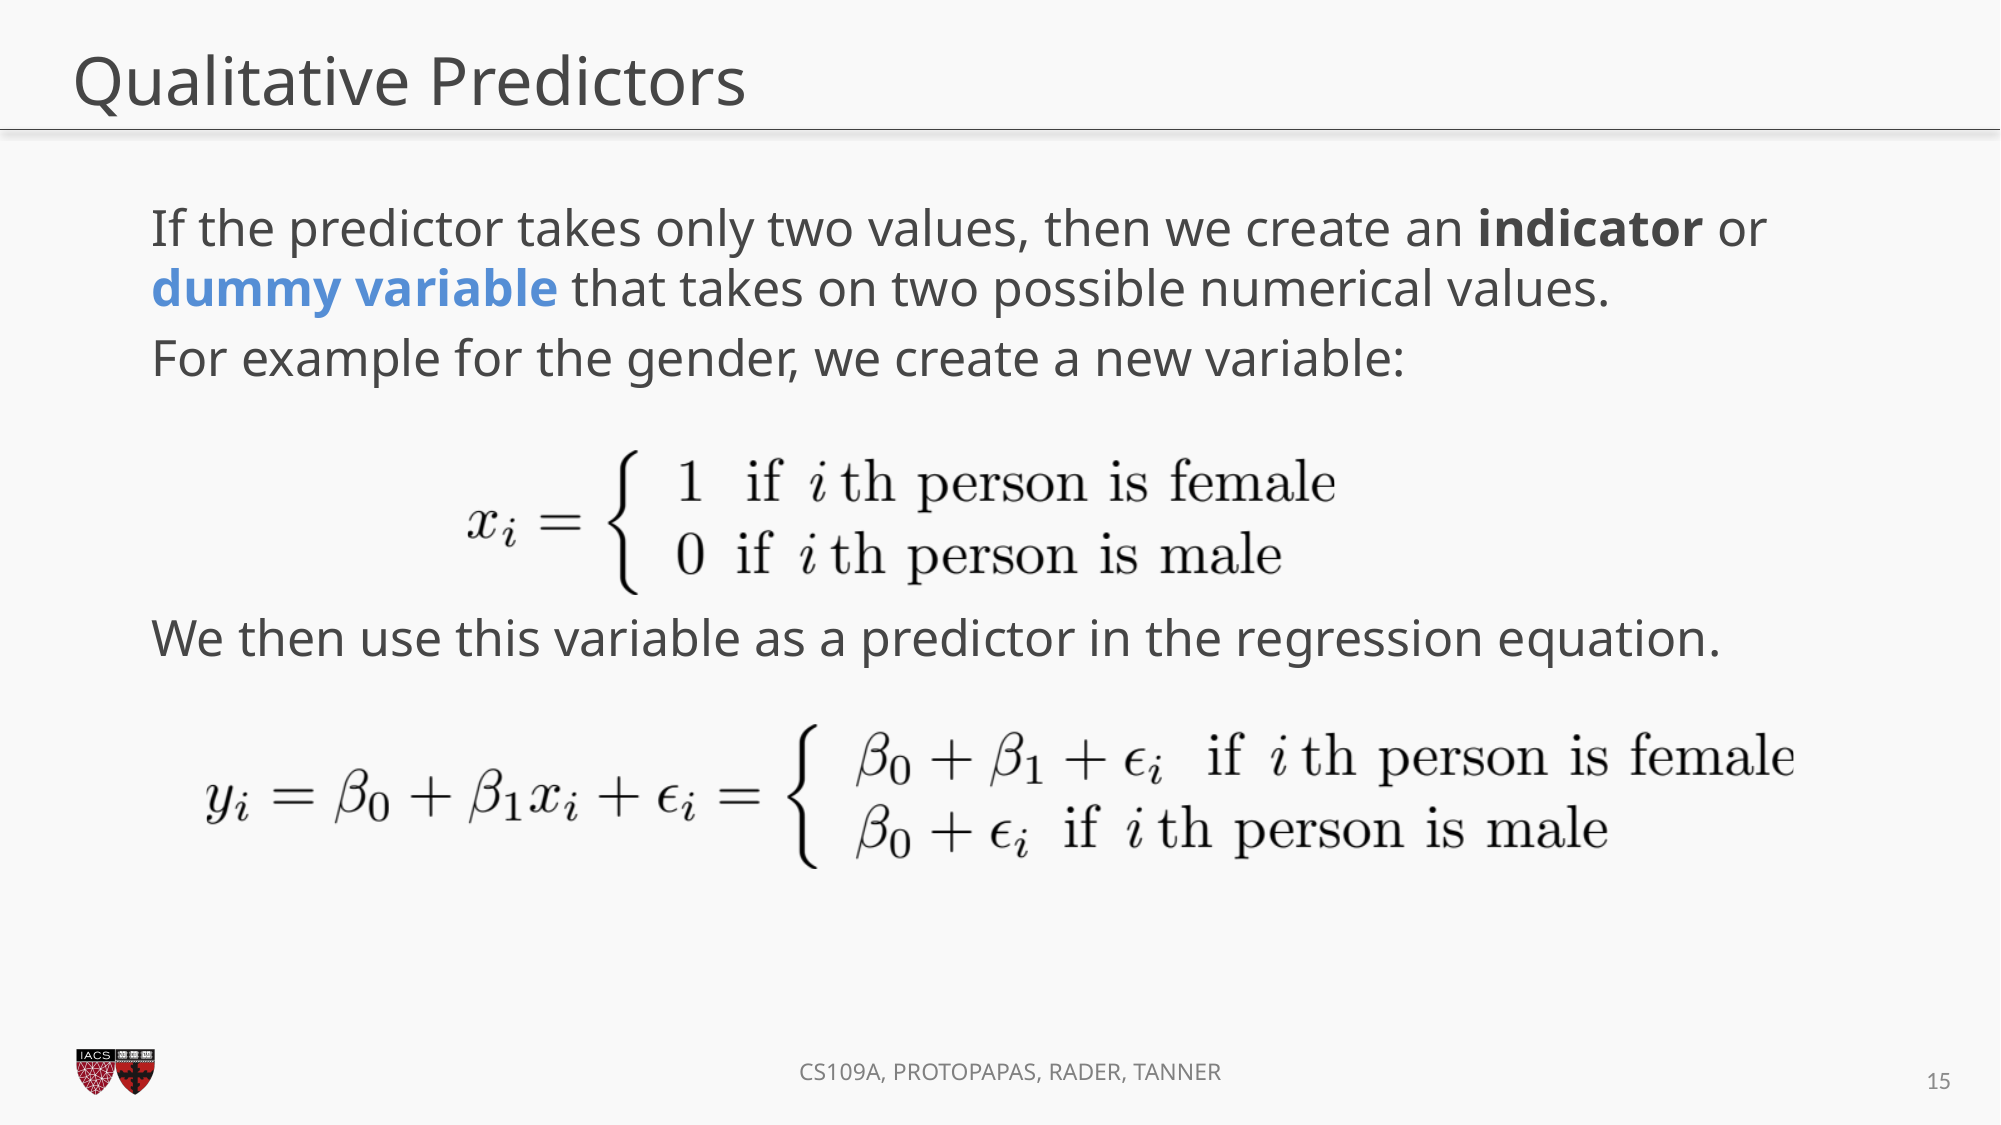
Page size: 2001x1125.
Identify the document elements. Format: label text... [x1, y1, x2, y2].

title Qualitative Predictors [57, 31, 1943, 158]
list If the predictor takes only two values, then we create an indicator or dummy variable that takes on two possible numerical values. For example for the gender, we create a new variable: We then use this variable as a predictor in the regression equation. [136, 189, 1831, 536]
picture [75, 1049, 155, 1095]
picture [467, 449, 1335, 595]
slide_number 14 [1500, 1050, 1967, 1110]
picture [206, 722, 1794, 869]
